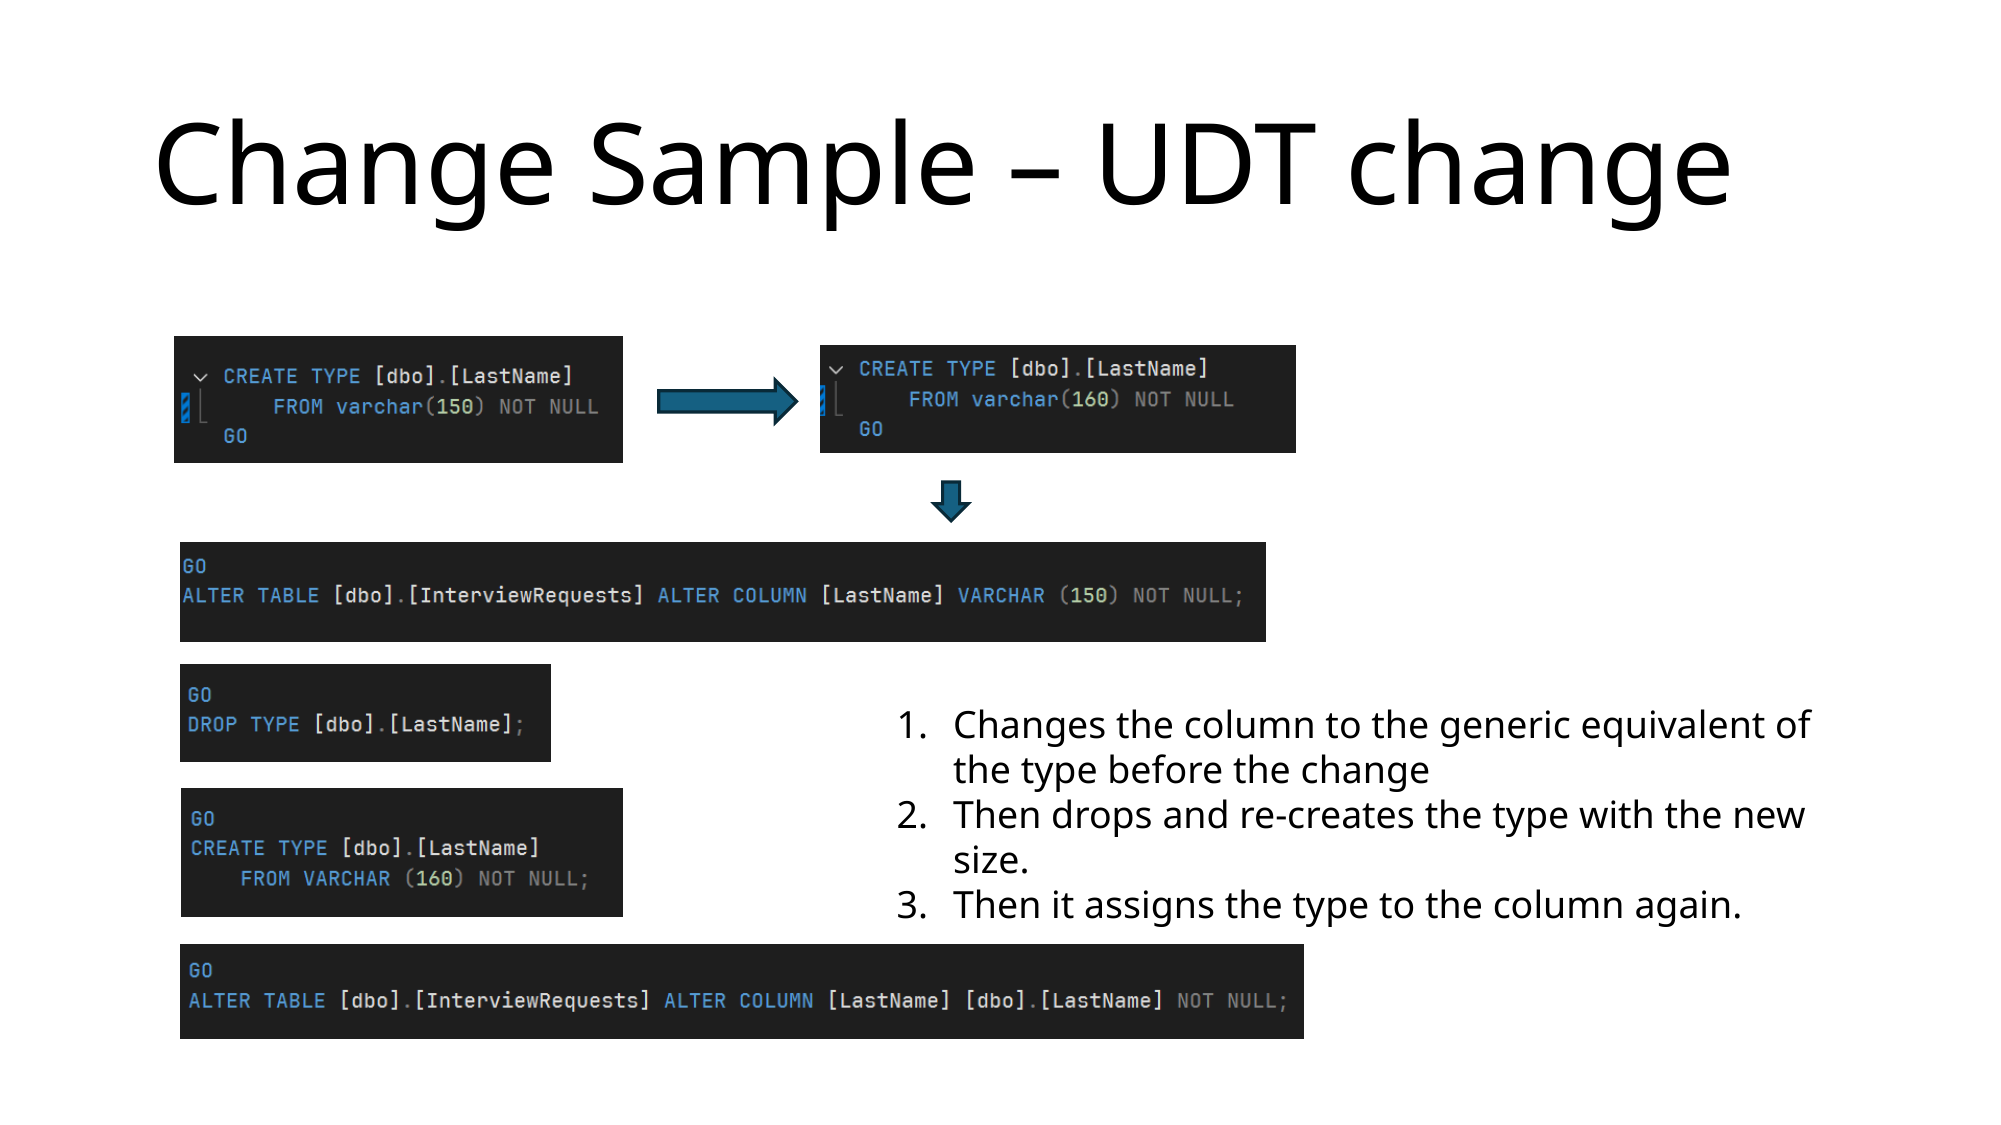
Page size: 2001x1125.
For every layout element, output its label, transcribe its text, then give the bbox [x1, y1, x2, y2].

picture [819, 345, 1296, 453]
picture [179, 664, 551, 763]
text_box [657, 376, 799, 427]
picture [174, 335, 624, 463]
title Change Sample – UDT change [137, 59, 1863, 278]
picture [179, 943, 1304, 1040]
picture [179, 541, 1267, 643]
picture [180, 788, 624, 918]
text_box Changes the column to the generic equivalent of the type before the change Then drops and re-creates the type with the new size. Then it assigns the type to the column again. [881, 693, 1872, 934]
text_box [930, 480, 972, 524]
